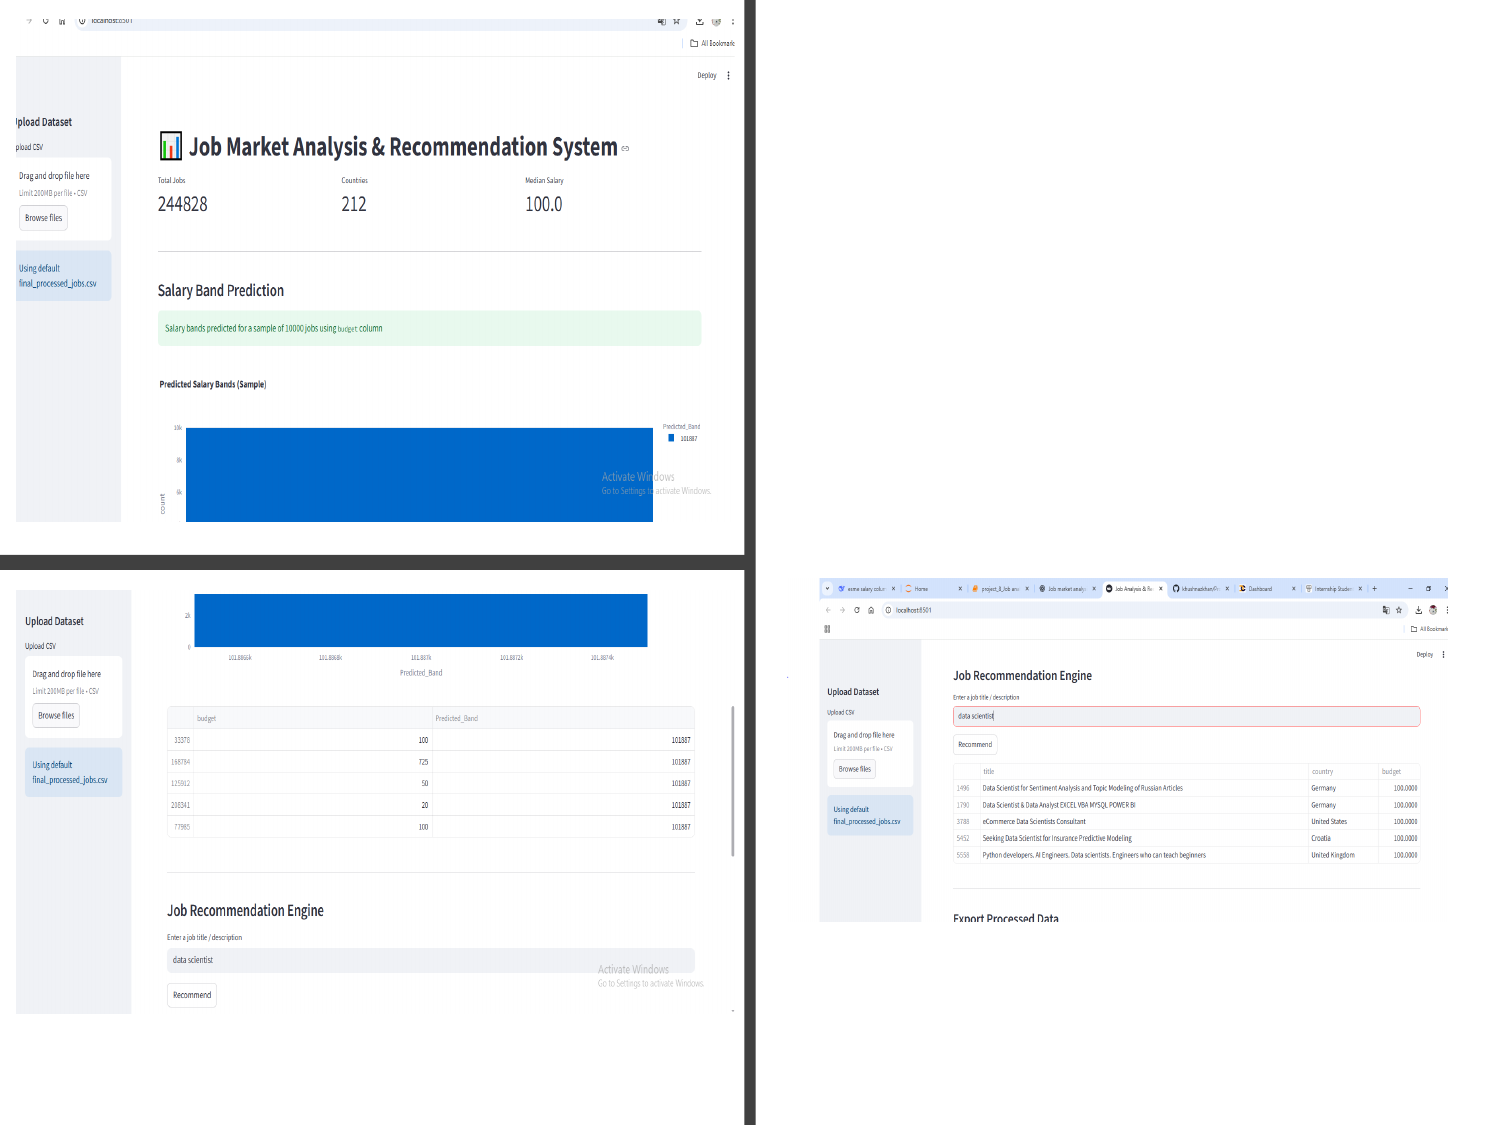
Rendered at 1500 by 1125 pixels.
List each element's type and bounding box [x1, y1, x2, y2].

picture [15, 19, 735, 536]
text_box [742, 0, 758, 1125]
picture [15, 589, 735, 1015]
picture [779, 338, 1449, 923]
text_box [0, 553, 756, 572]
